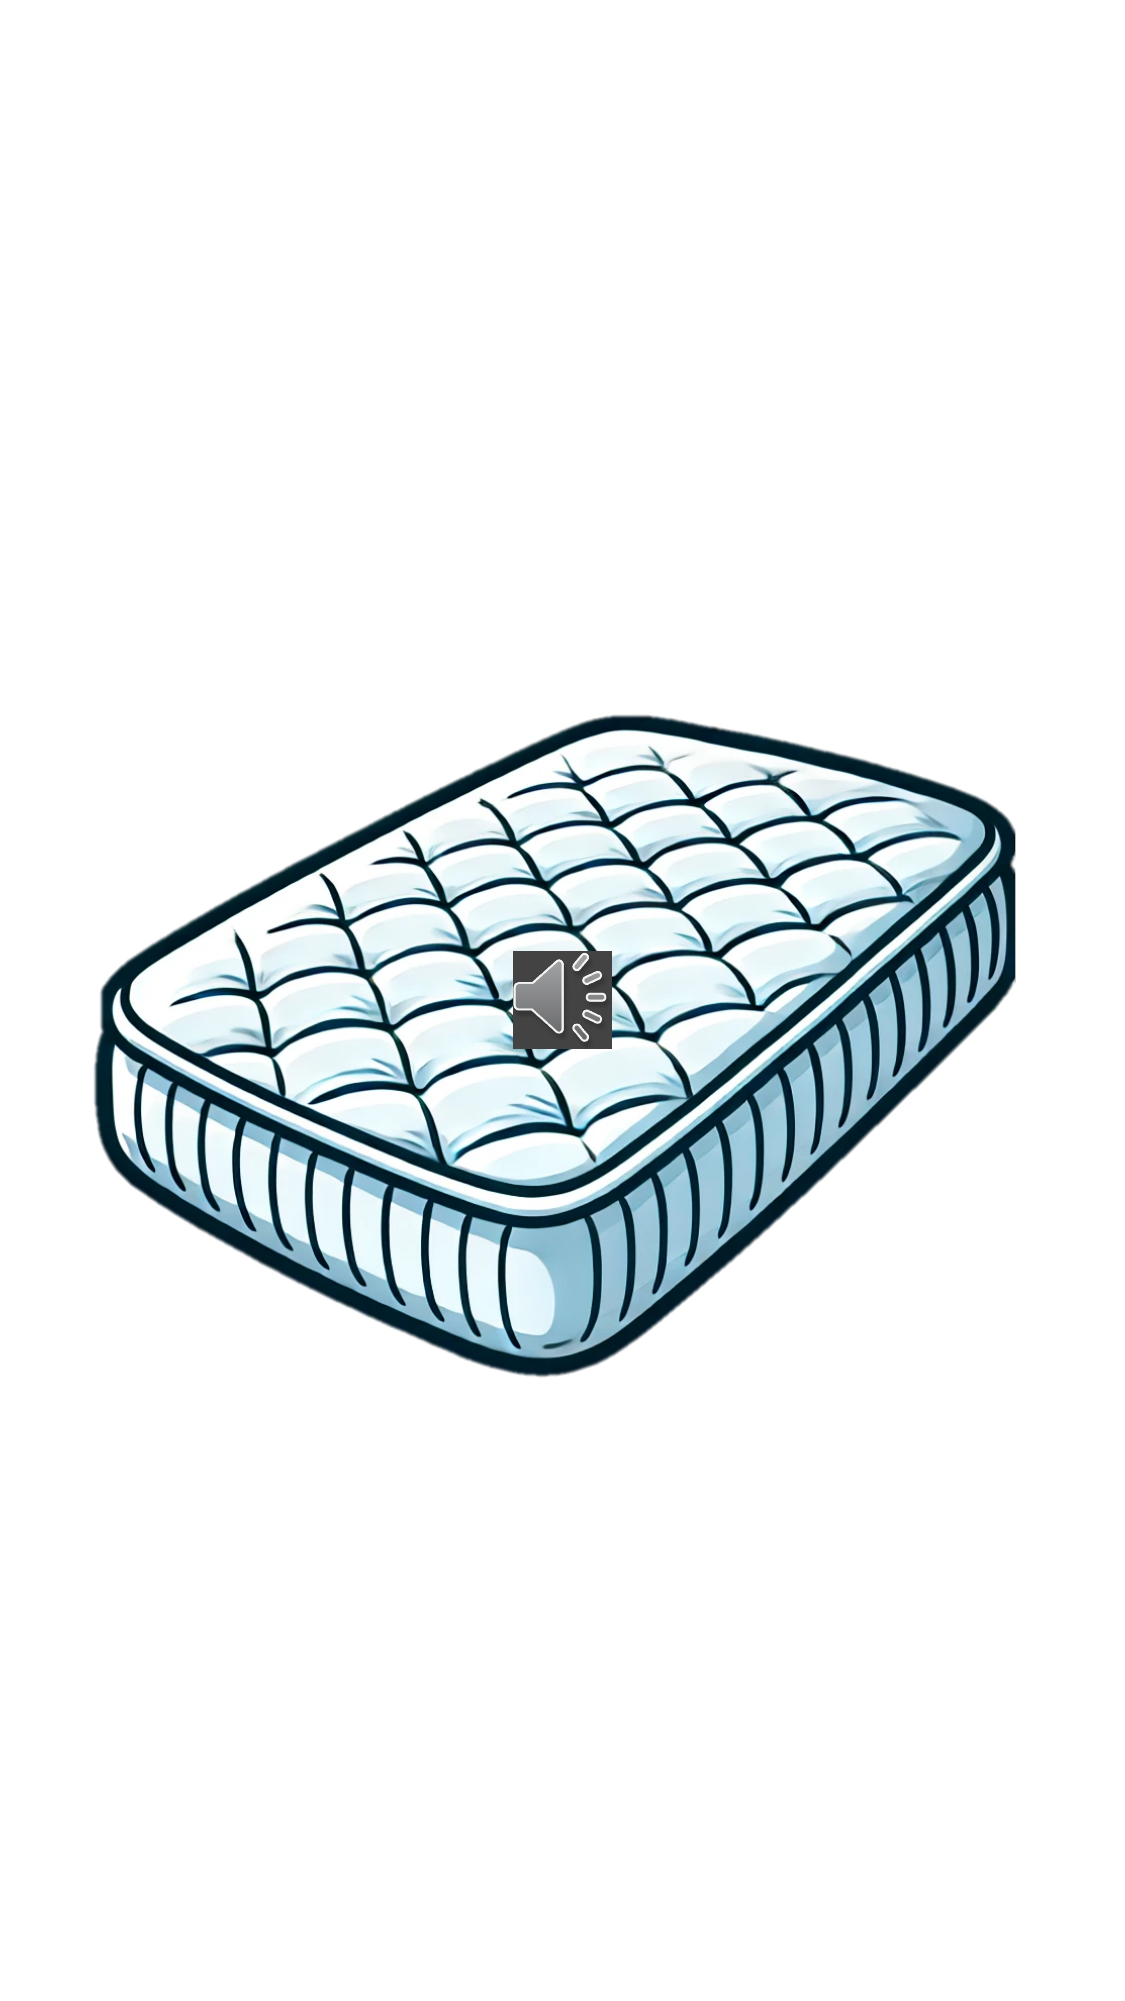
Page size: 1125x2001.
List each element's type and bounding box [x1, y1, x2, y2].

picture [45, 582, 1080, 1616]
